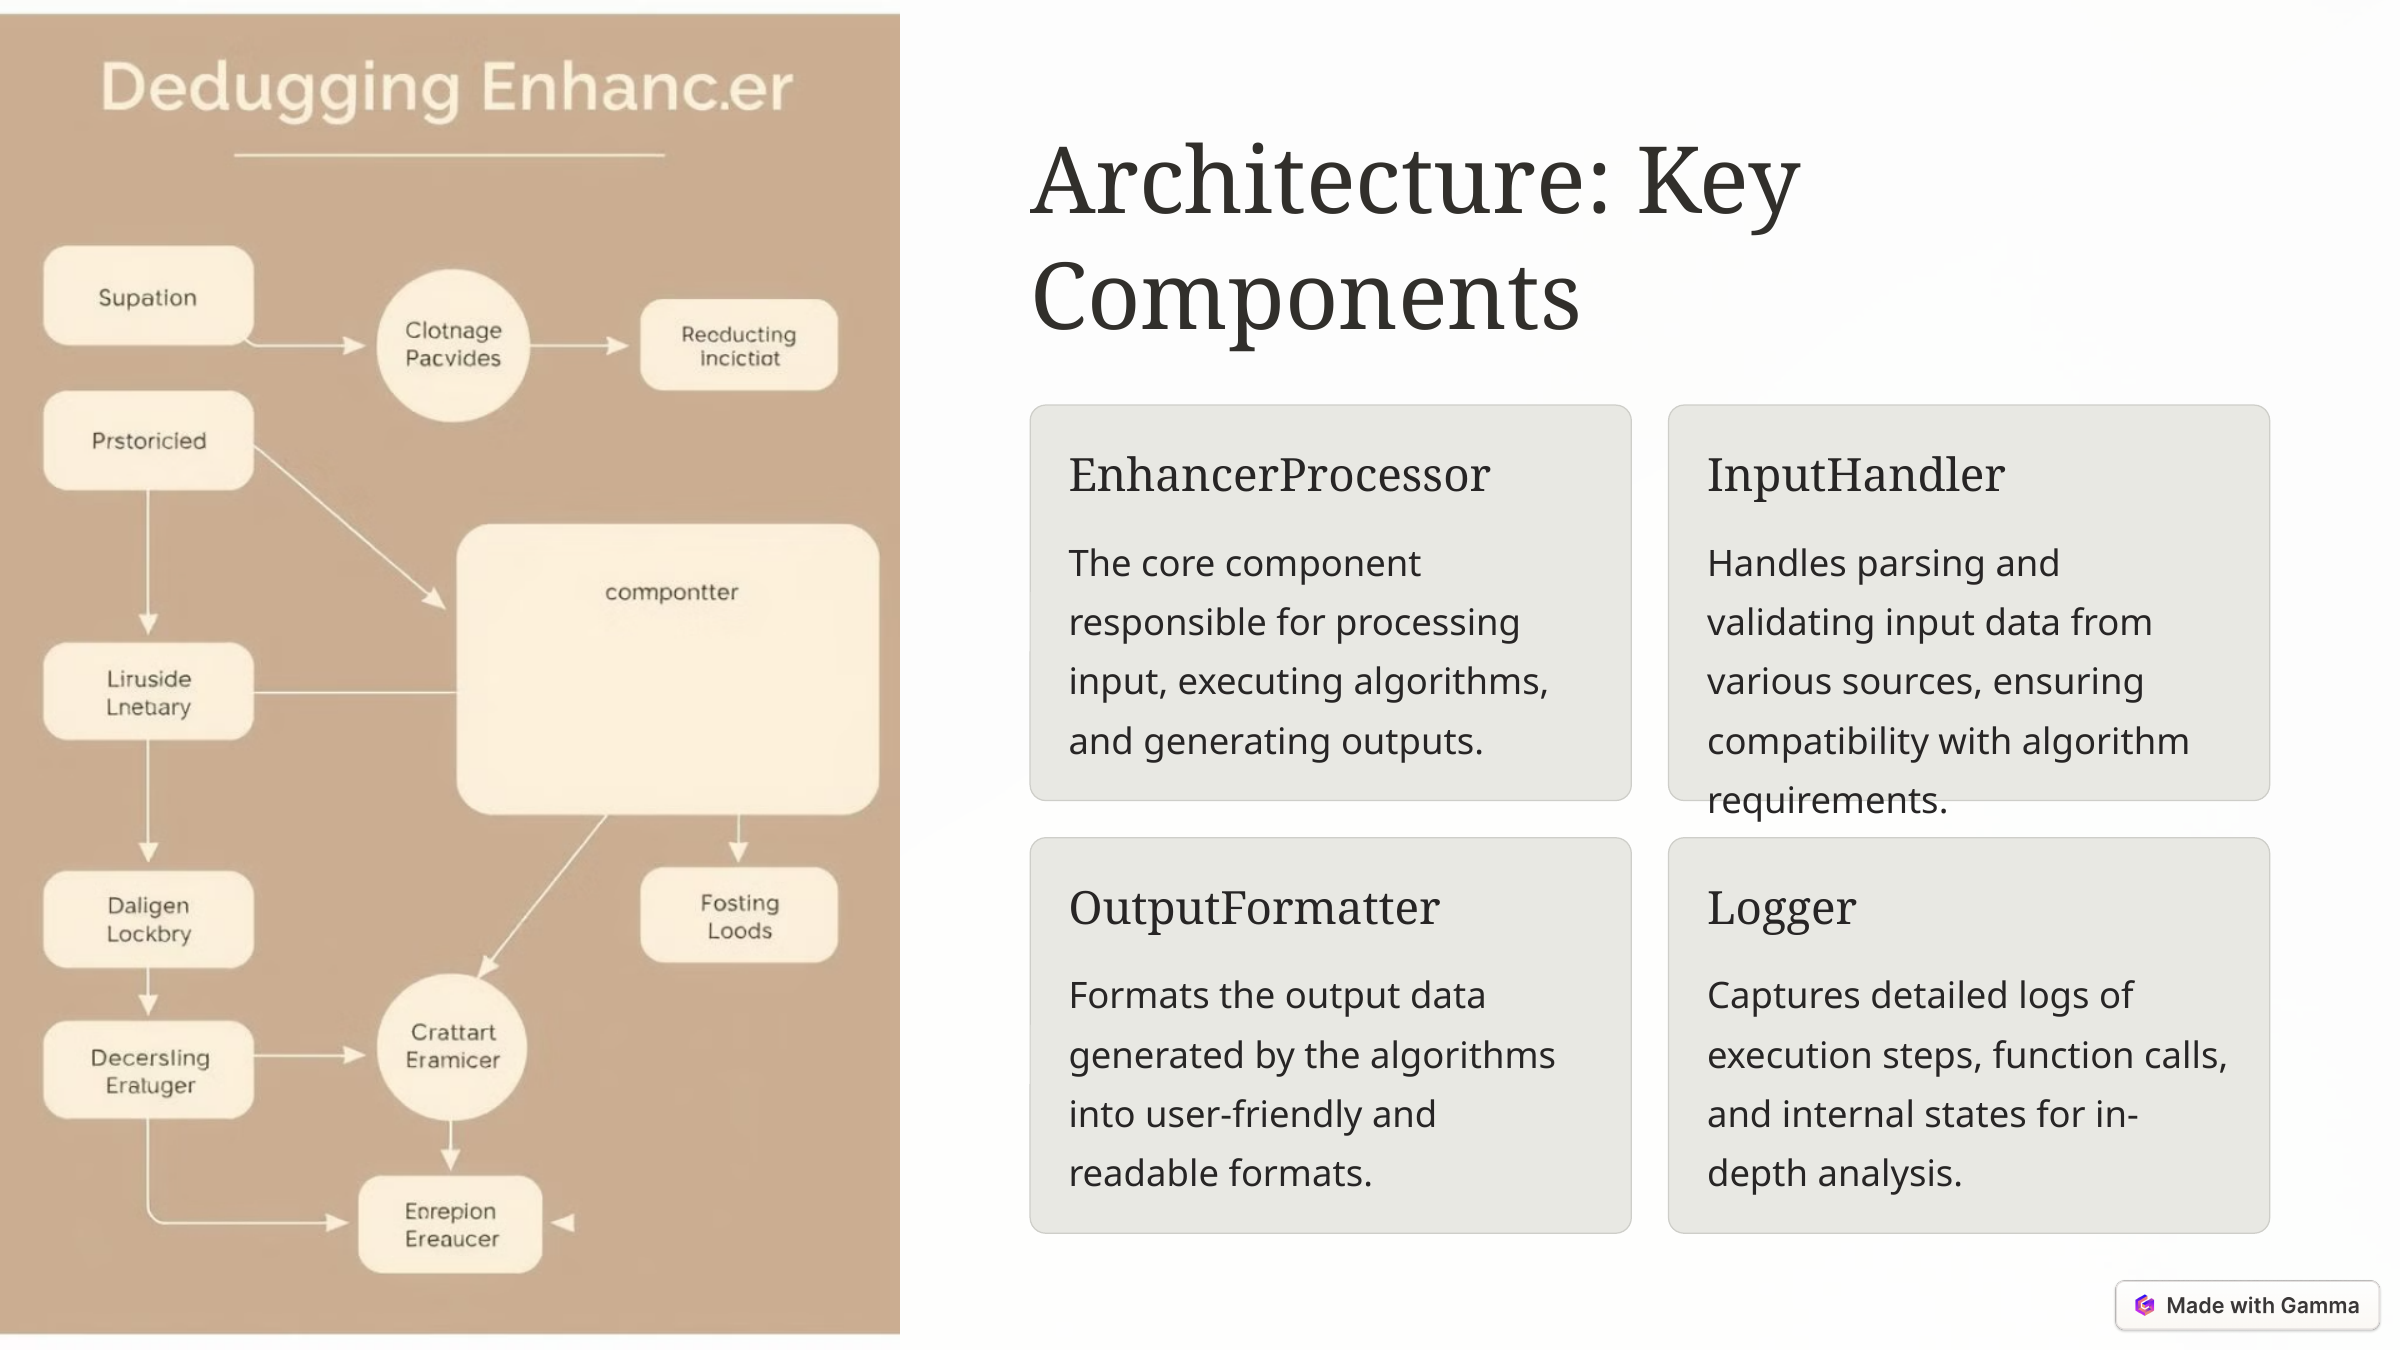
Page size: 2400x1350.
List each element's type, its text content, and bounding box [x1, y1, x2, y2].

picture [0, 0, 900, 1350]
text_box Formats the output data generated by the algorithms into user-friendly and readable formats. [1068, 956, 1593, 1195]
text_box Captures detailed logs of execution steps, function calls, and internal states for in-depth analysis. [1706, 956, 2232, 1195]
text_box [1668, 837, 2270, 1234]
text_box [1030, 837, 1632, 1234]
picture [2106, 1271, 2389, 1339]
text_box [1668, 404, 2270, 801]
text_box The core component responsible for processing input, executing algorithms, and generating outputs. [1068, 523, 1593, 762]
text_box [1030, 404, 1632, 801]
text_box Logger [1706, 876, 2173, 935]
text_box Architecture: Key Components [1030, 116, 2270, 350]
text_box EnhancerProcessor [1068, 443, 1534, 502]
text_box OutputFormatter [1068, 876, 1534, 935]
text_box Handles parsing and validating input data from various sources, ensuring compatibility with algorithm requirements. [1706, 523, 2232, 762]
text_box InputHandler [1706, 443, 2173, 502]
